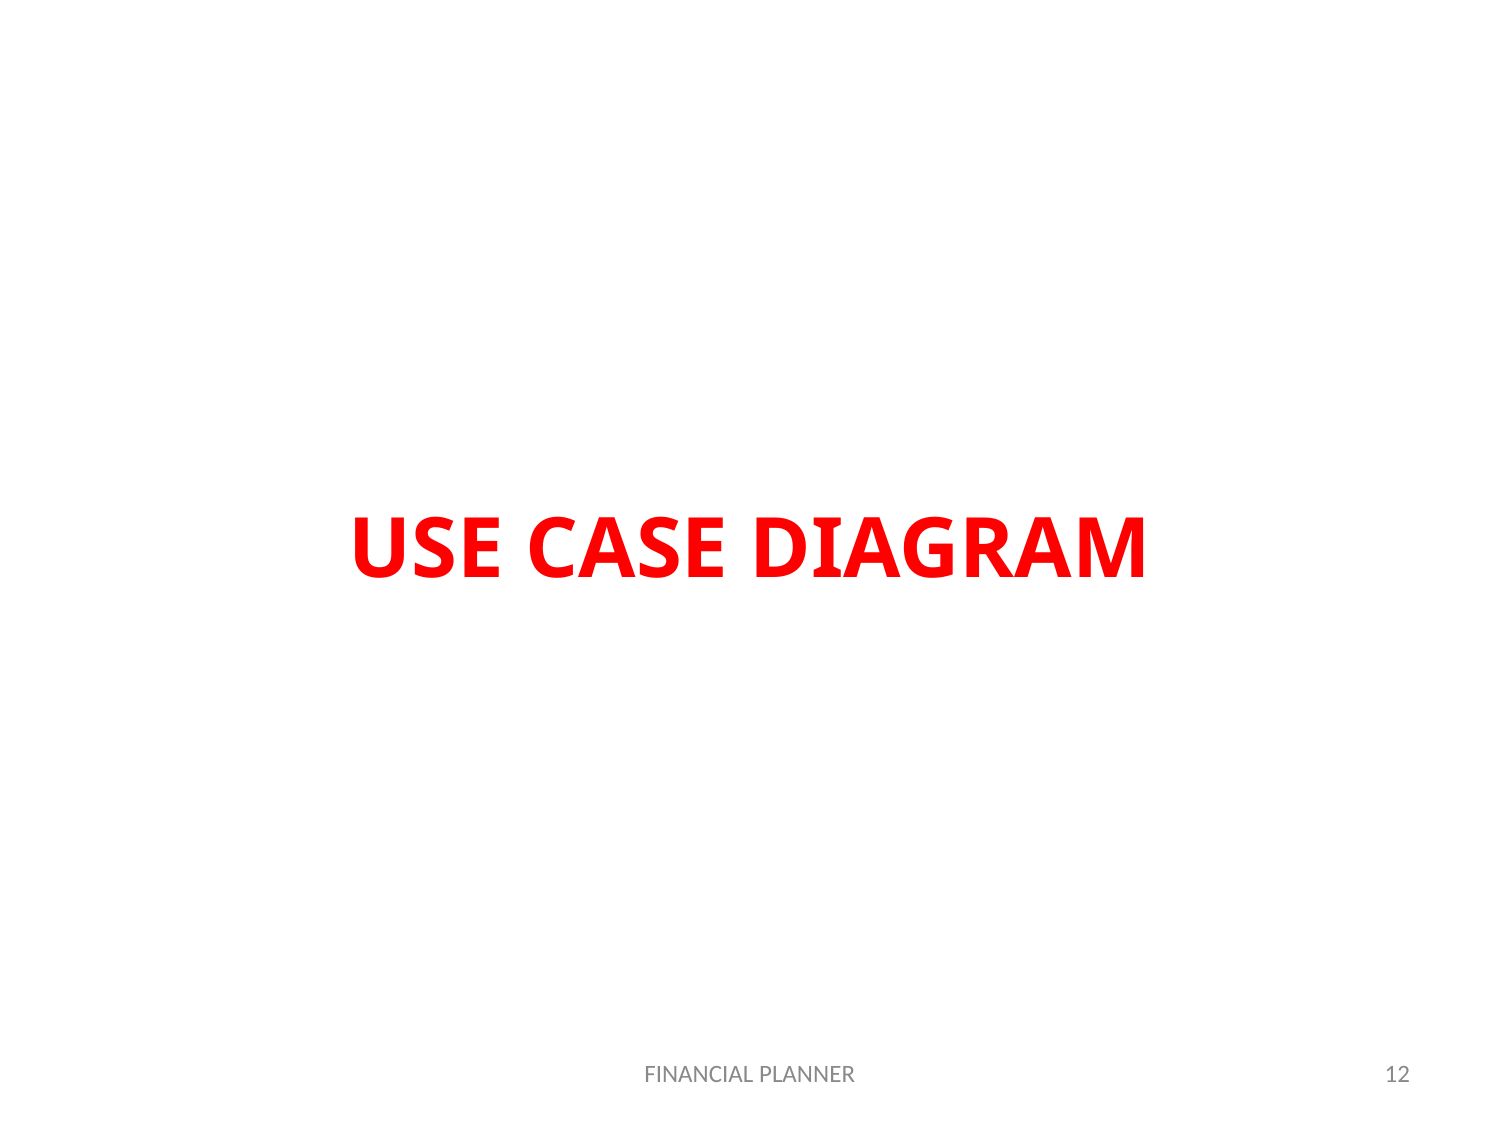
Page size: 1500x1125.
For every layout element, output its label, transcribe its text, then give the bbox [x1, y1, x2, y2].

text_box FINANCIAL PLANNER [512, 1042, 988, 1103]
title USE CASE DIAGRAM [75, 450, 1425, 638]
text_box 12 [1074, 1042, 1425, 1103]
